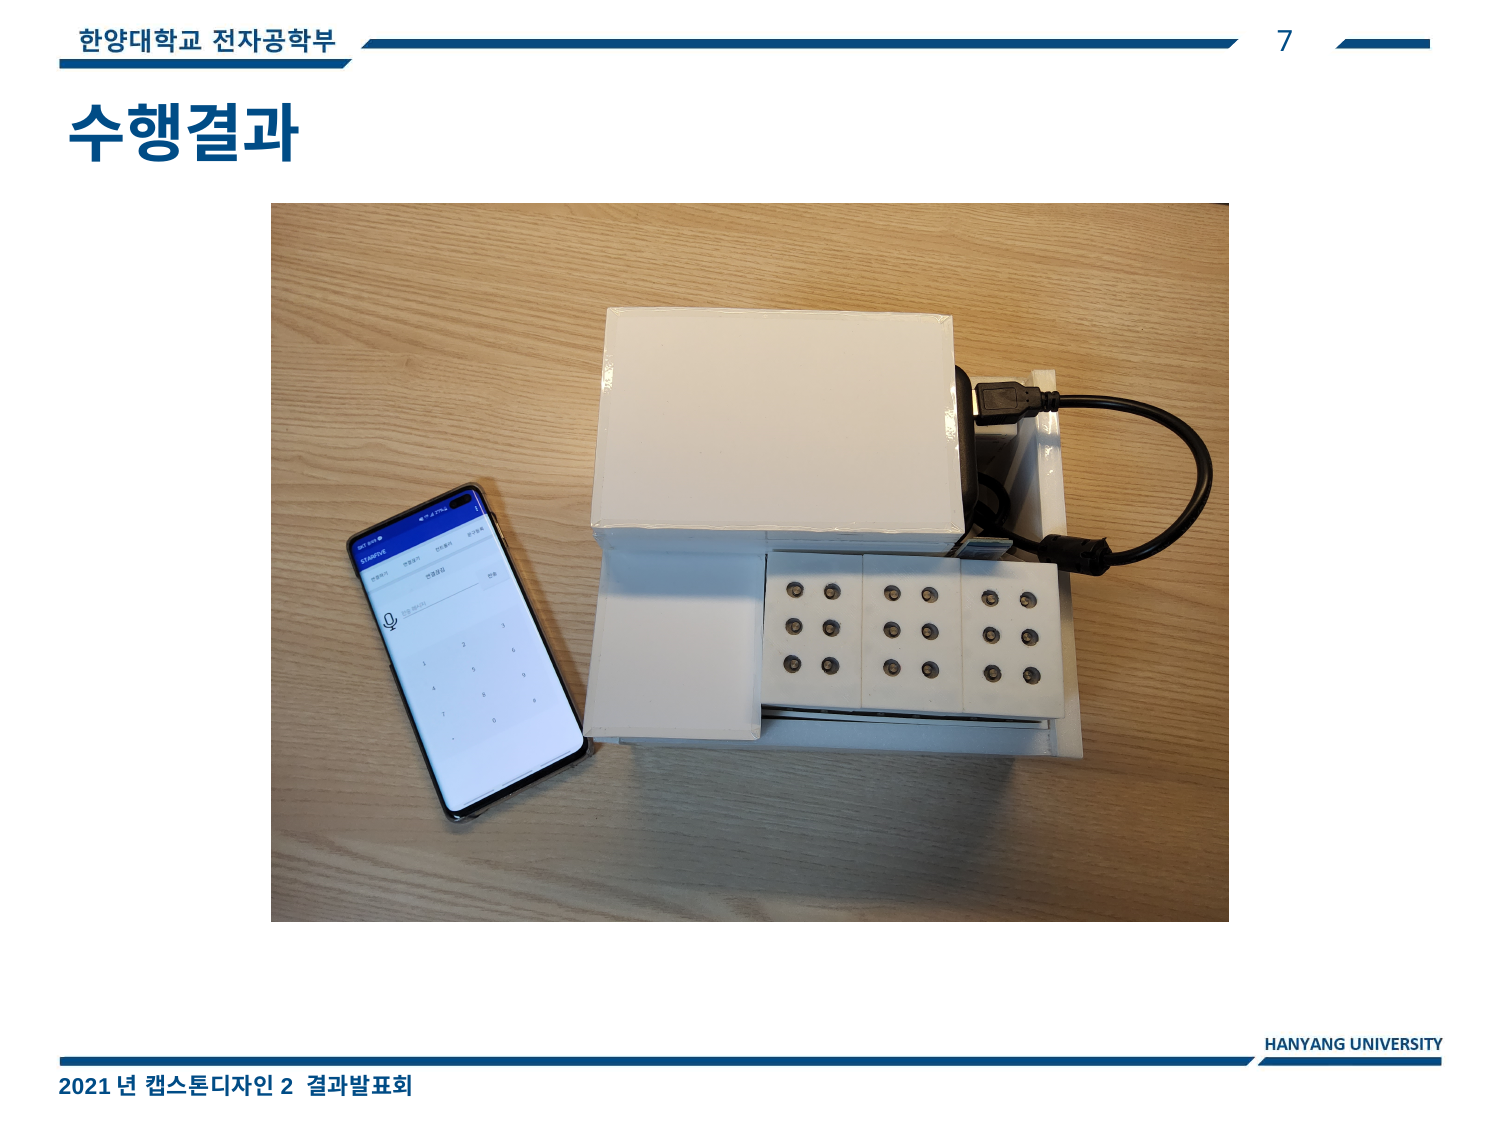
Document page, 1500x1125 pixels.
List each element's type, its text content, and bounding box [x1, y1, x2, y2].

picture [0, 0, 1500, 1125]
slide_number 6 [1222, 11, 1348, 72]
list 수행결과 [53, 85, 1436, 177]
